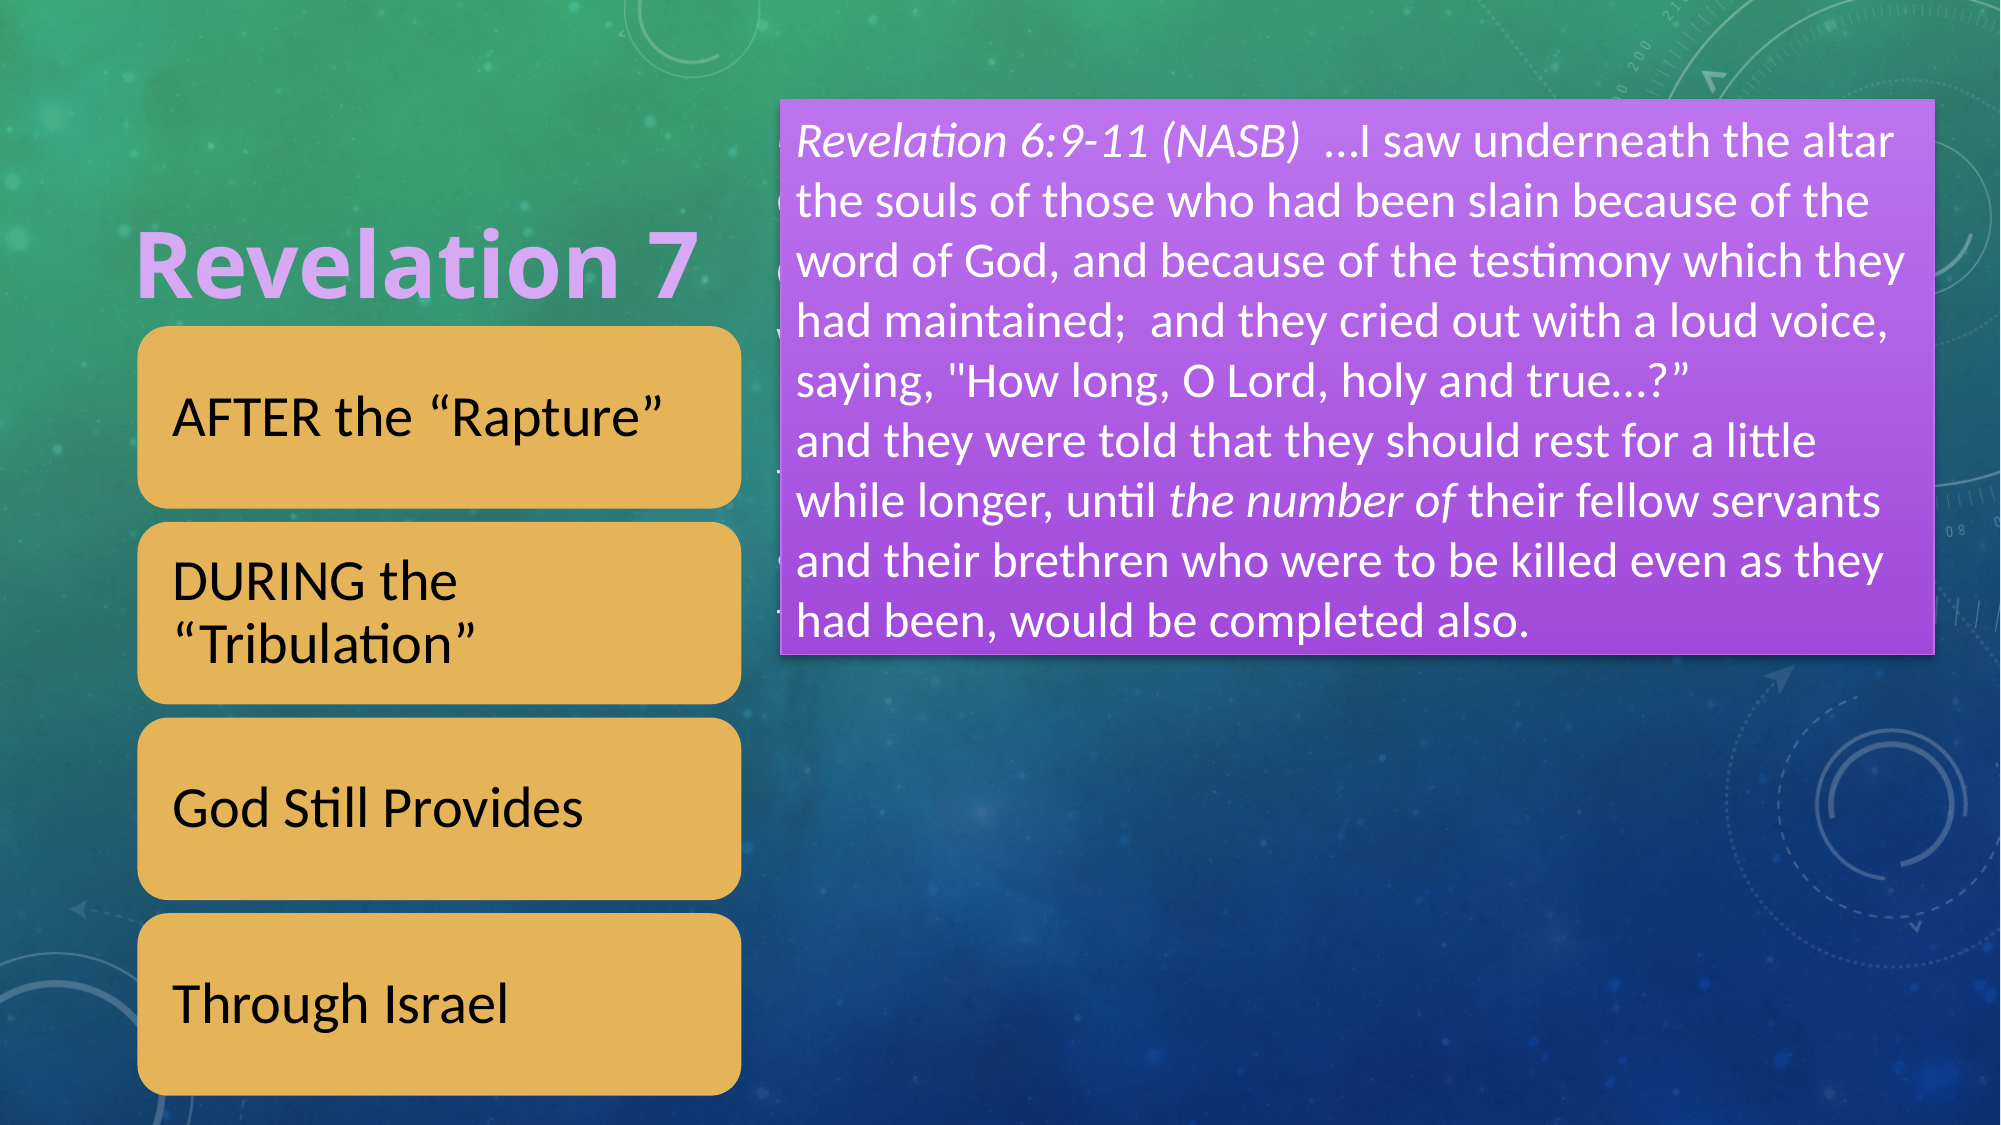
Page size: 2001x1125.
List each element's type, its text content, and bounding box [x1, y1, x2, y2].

title Revelation 7 [117, 99, 722, 325]
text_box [137, 324, 742, 1098]
list Revelation 7:13-14 (NASB) Then one of the elders answered, saying to me, "These who are clothed in the white robes, who are they, and where have they come from?" I said to him, "My lord, you know." And he said to me, "These are the ones who come out of the great tribulation, and they have washed their robes and made them white in the blood of the Lamb. [761, 82, 1951, 933]
text_box Revelation 6:9-11 (NASB) …I saw underneath the altar the souls of those who had been slain because of the word of God, and because of the testimony which they had maintained; and they cried out with a loud voice, saying, "How long, O Lord, holy and true…?” and they were told that they should rest for a little while longer, until the number of their fellow servants and their brethren who were to be killed even as they had been, would be completed also. [780, 99, 1935, 655]
picture [0, 0, 2001, 1125]
